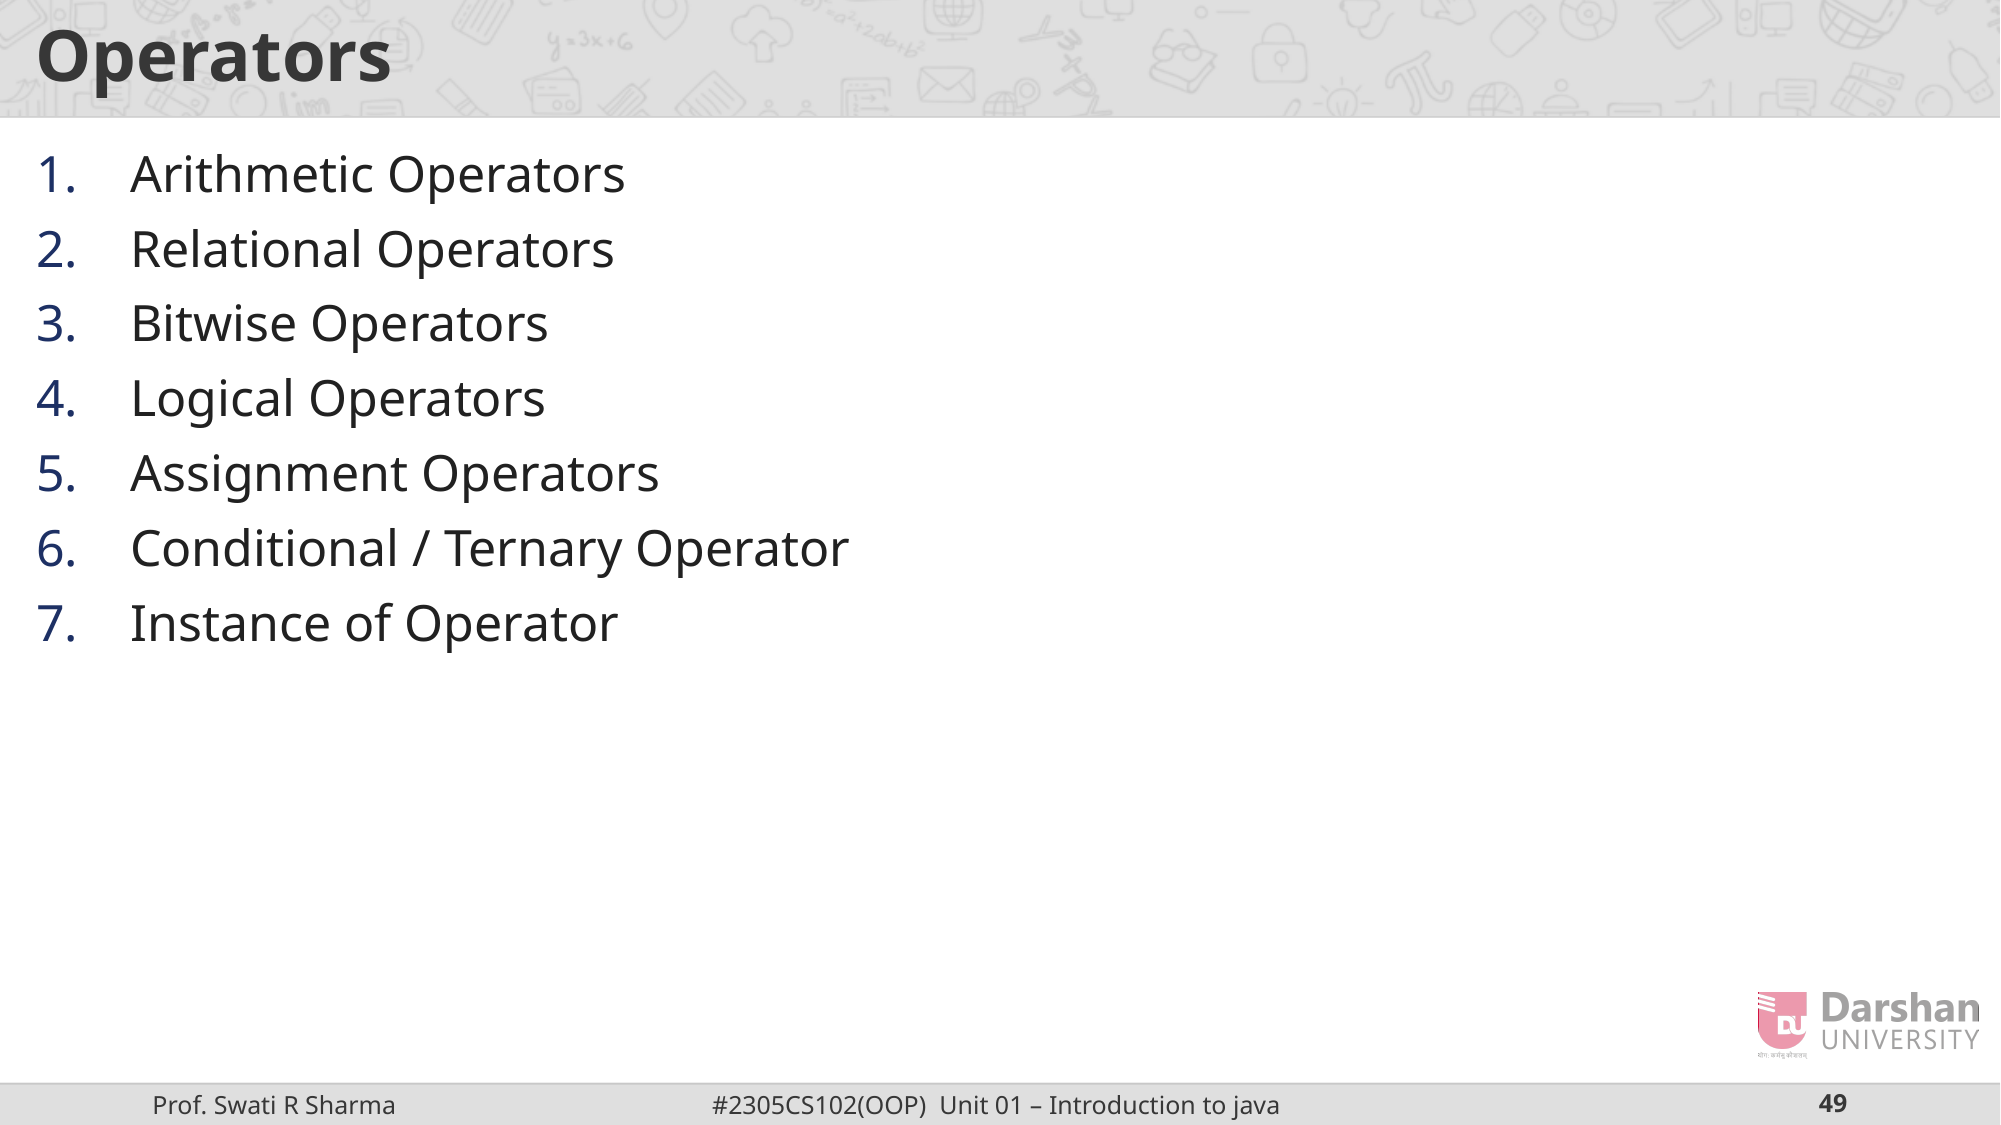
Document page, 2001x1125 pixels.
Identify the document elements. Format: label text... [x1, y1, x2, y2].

title Operators [0, 0, 2000, 117]
list Arithmetic Operators Relational Operators Bitwise Operators Logical Operators Assignment Operators Conditional / Ternary Operator Instance of Operator [21, 141, 1979, 1059]
